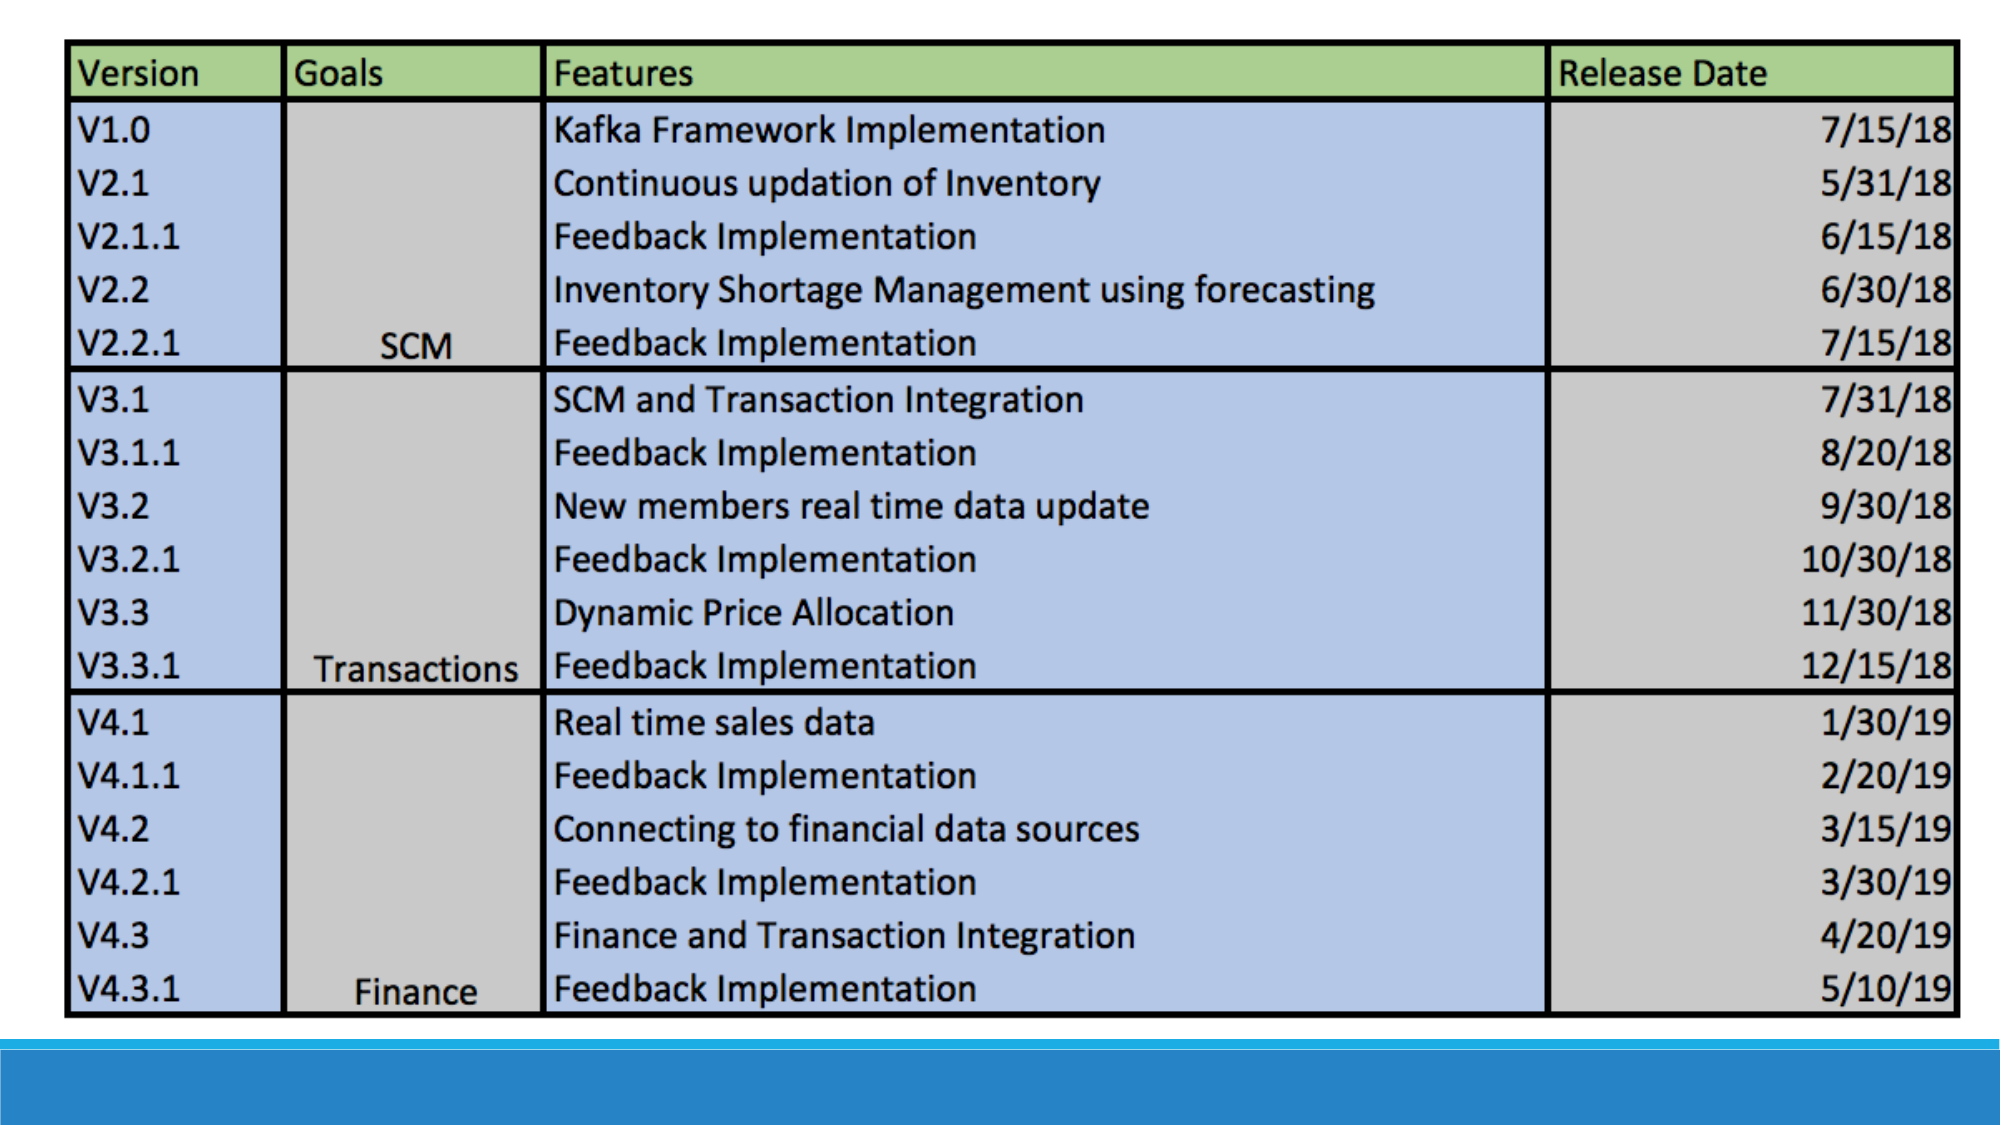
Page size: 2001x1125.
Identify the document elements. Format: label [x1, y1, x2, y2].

picture [57, 33, 1964, 1025]
